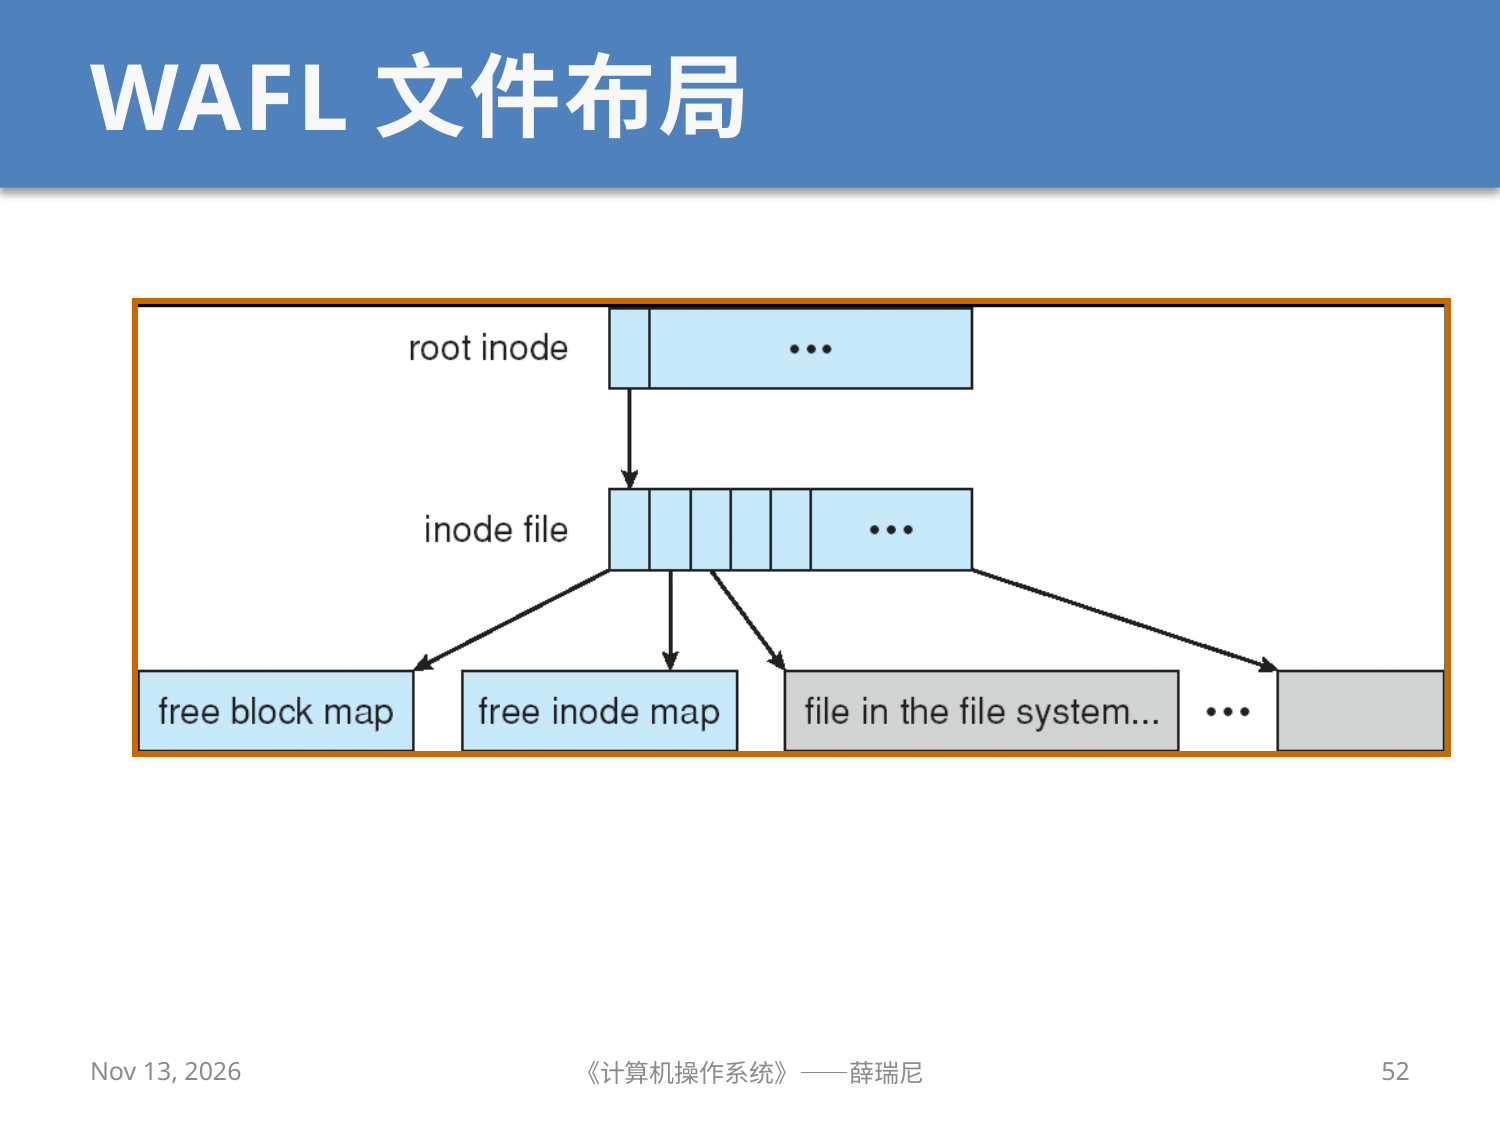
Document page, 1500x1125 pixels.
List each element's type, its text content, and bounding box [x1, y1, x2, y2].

picture [137, 303, 1445, 752]
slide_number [75, 1042, 425, 1103]
slide_number 52 [1074, 1042, 1425, 1103]
title WAFL文件布局 [75, 0, 1425, 188]
footer 《计算机操作系统》——薛瑞尼 [512, 1042, 988, 1103]
